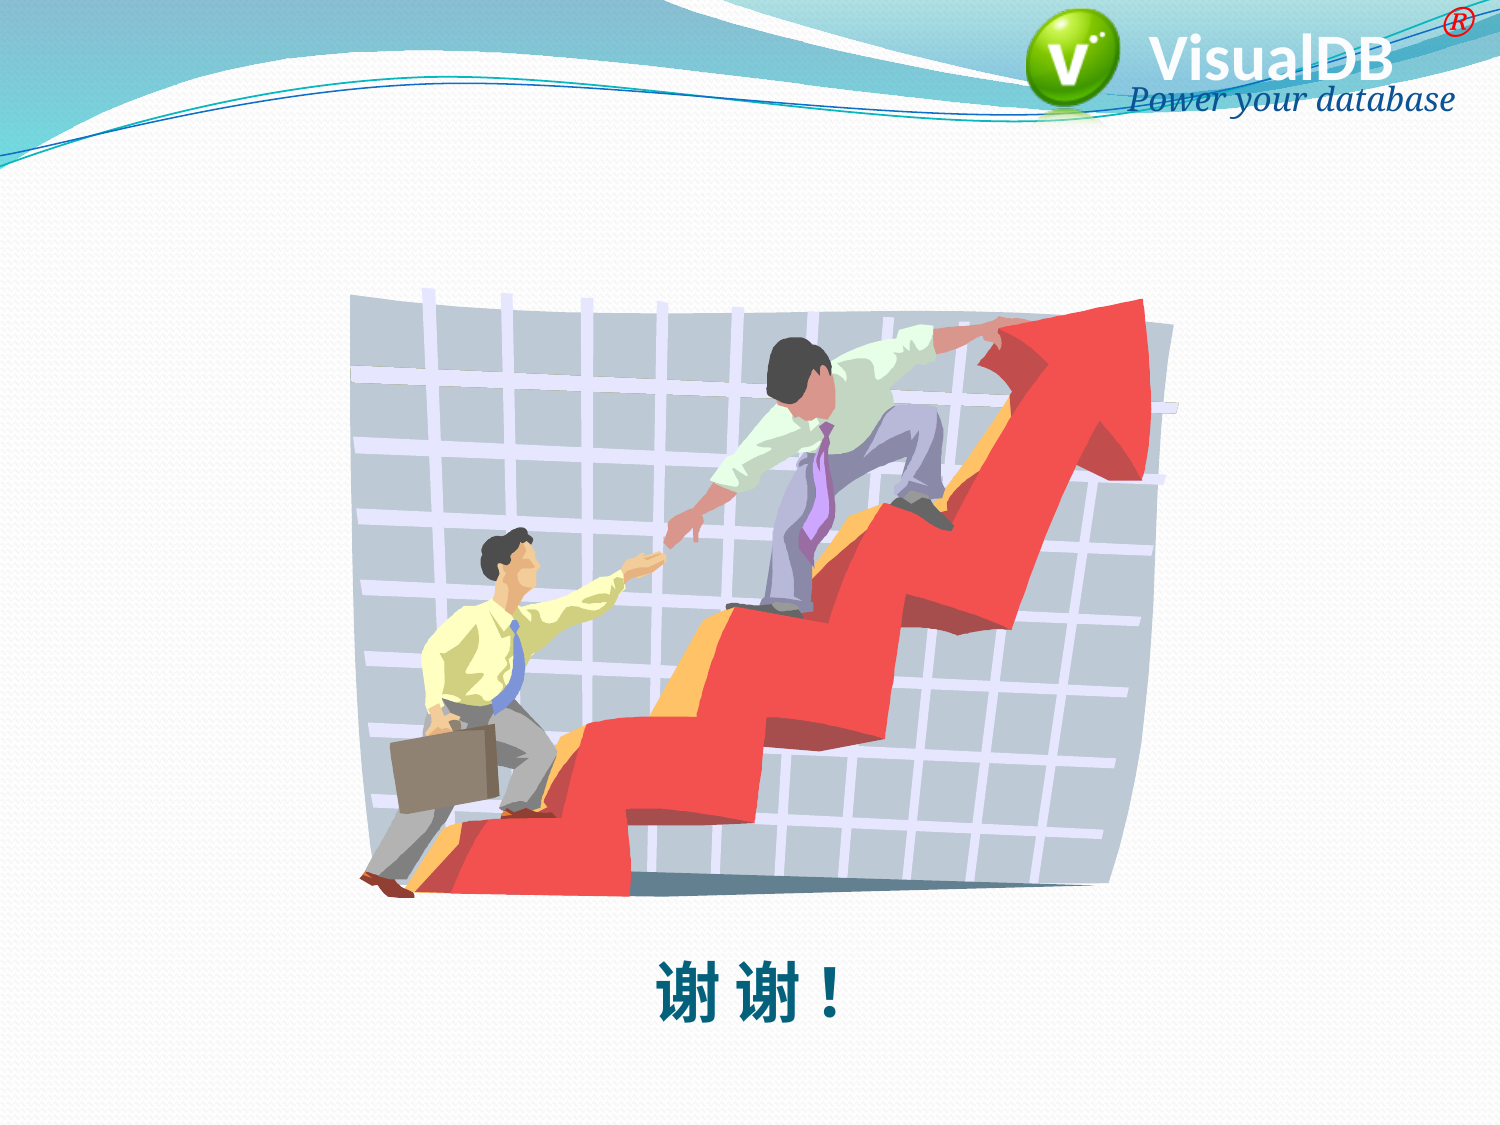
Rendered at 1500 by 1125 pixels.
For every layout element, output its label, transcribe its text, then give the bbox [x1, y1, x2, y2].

picture [349, 278, 1188, 907]
title 谢谢！ [230, 928, 1306, 1031]
picture [1007, 0, 1137, 134]
